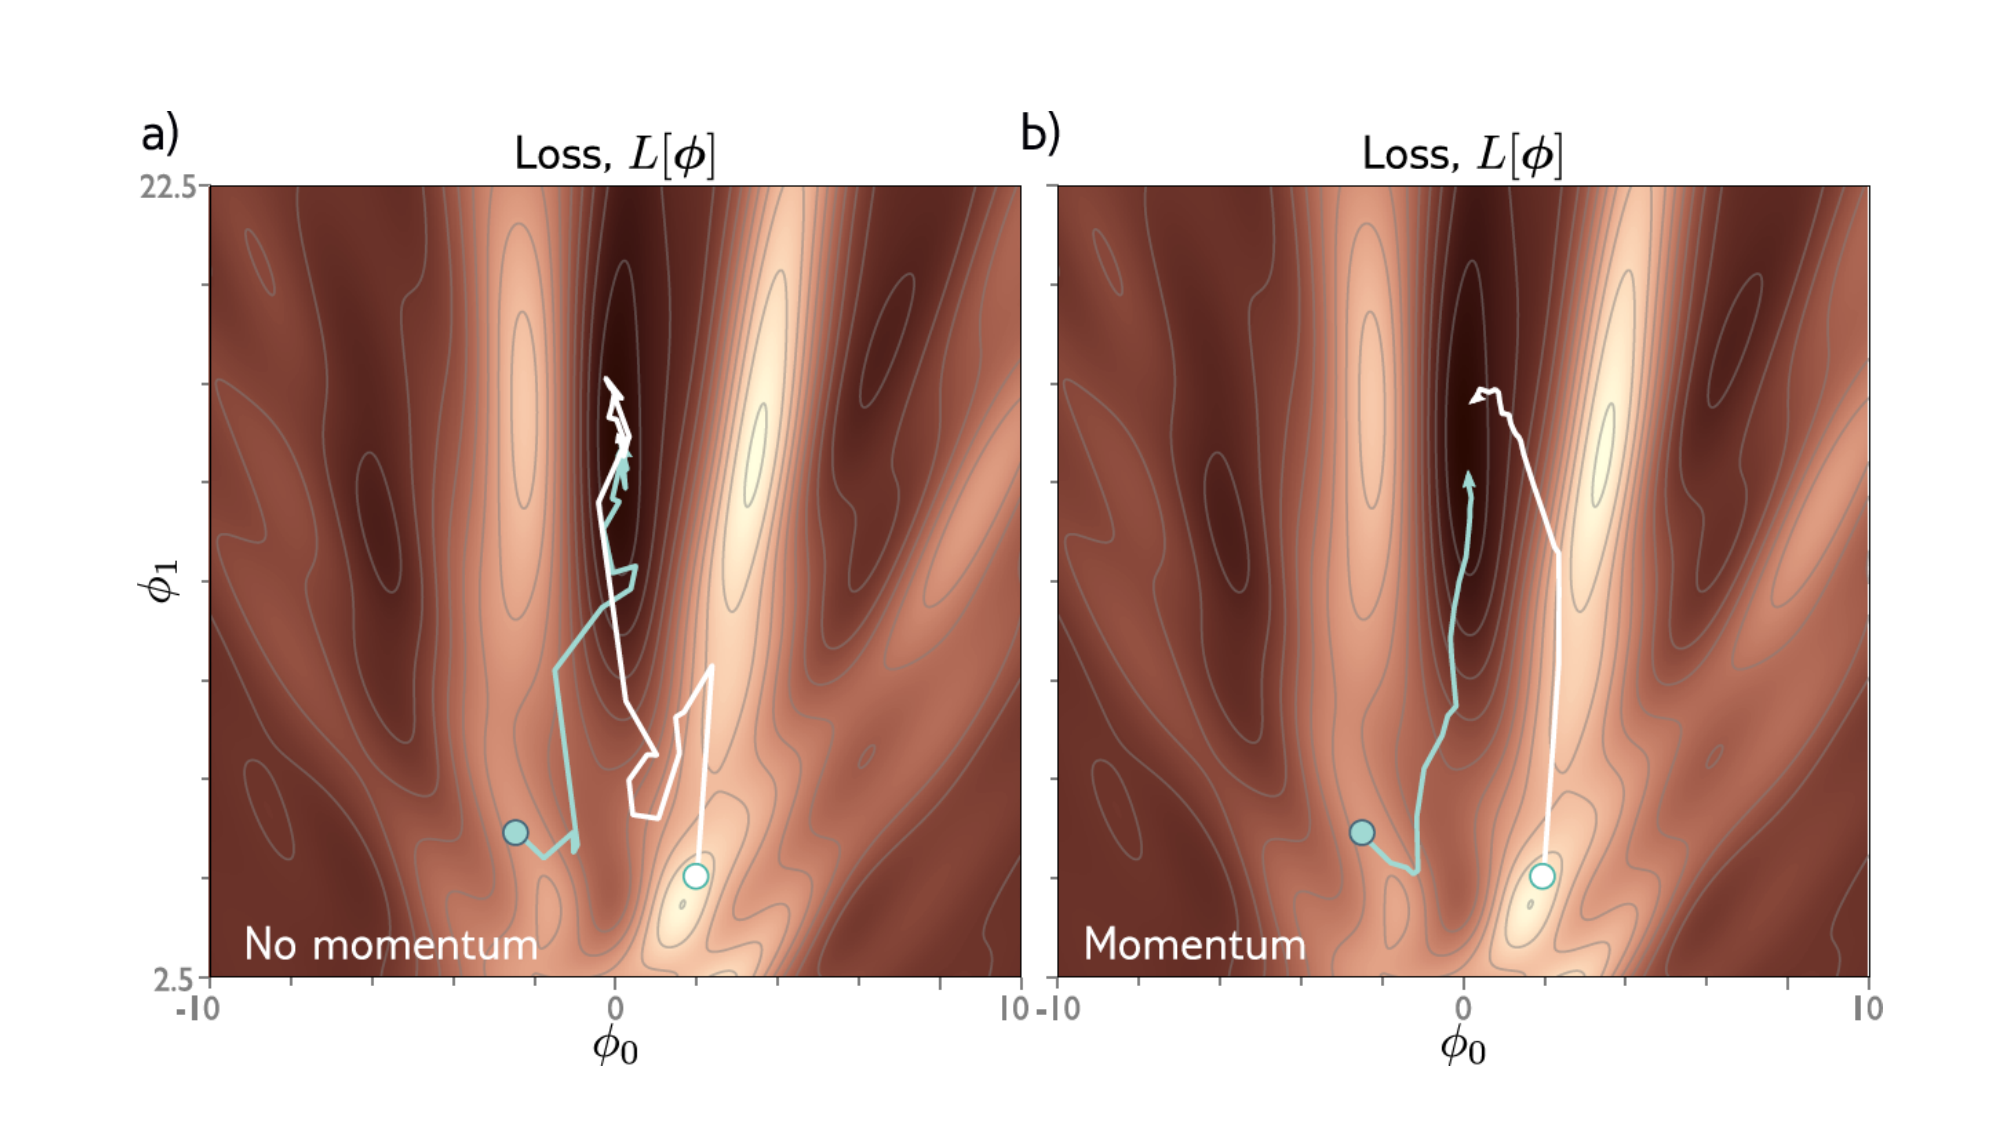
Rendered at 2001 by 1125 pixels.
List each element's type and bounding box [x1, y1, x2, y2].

picture [137, 111, 1883, 1066]
